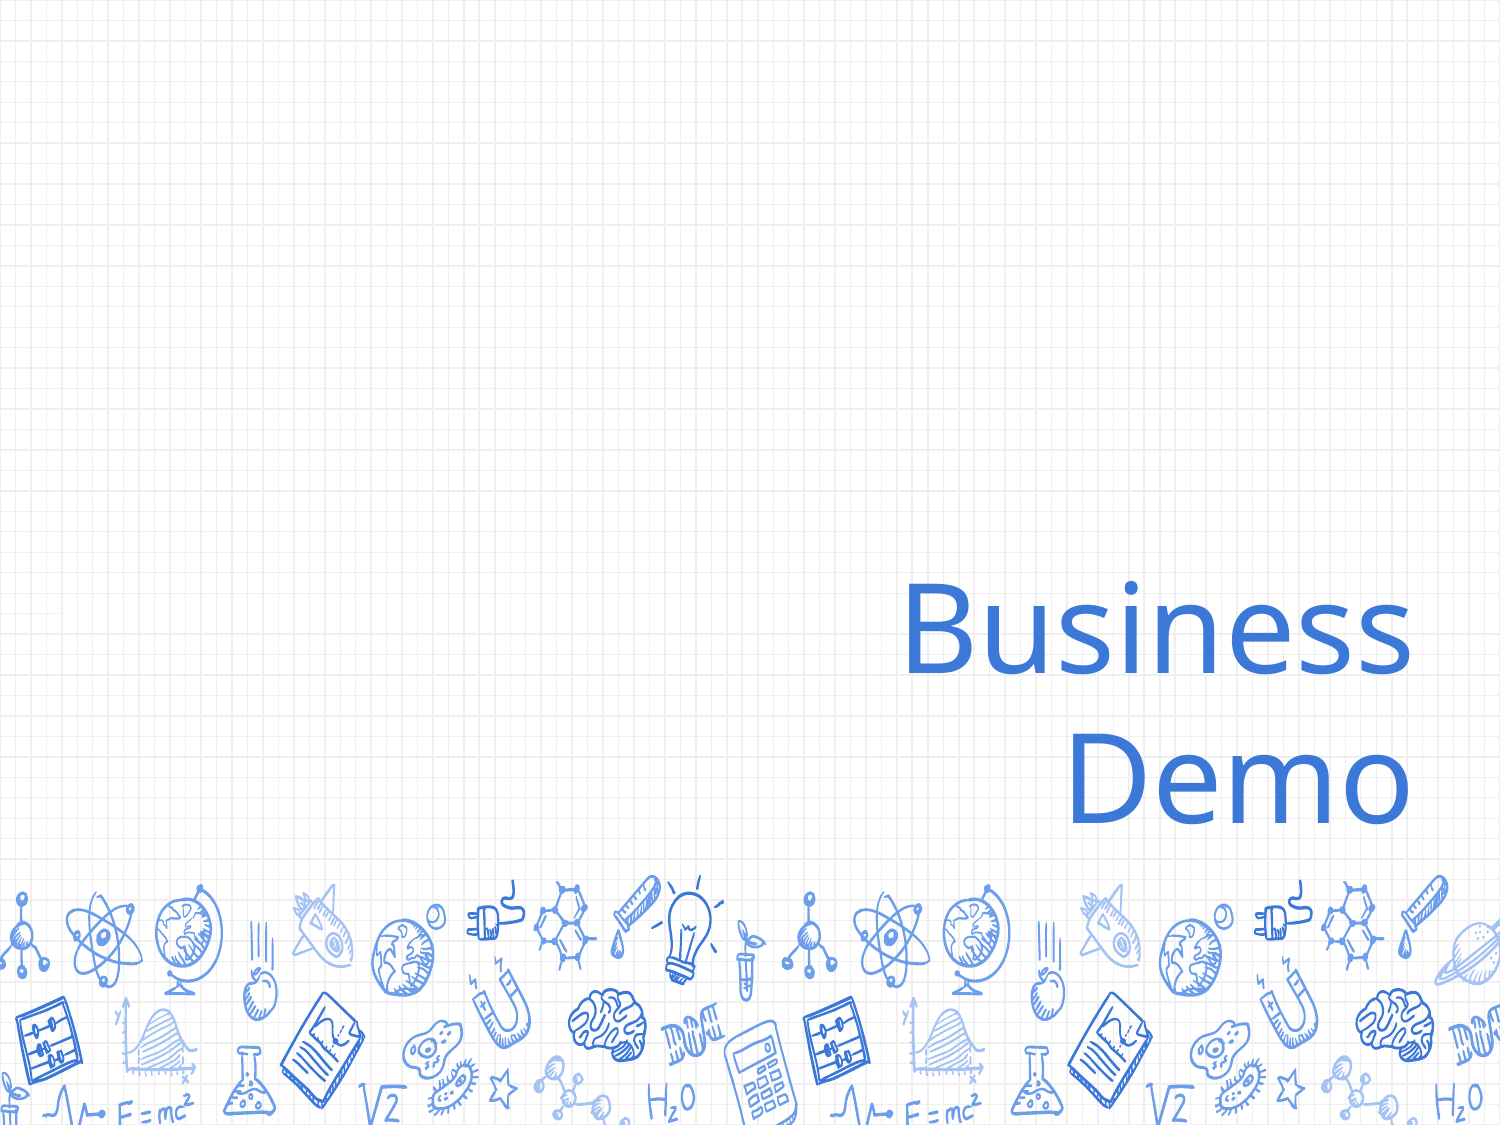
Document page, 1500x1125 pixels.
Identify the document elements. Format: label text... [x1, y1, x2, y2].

title Business Demo [501, 609, 1431, 864]
